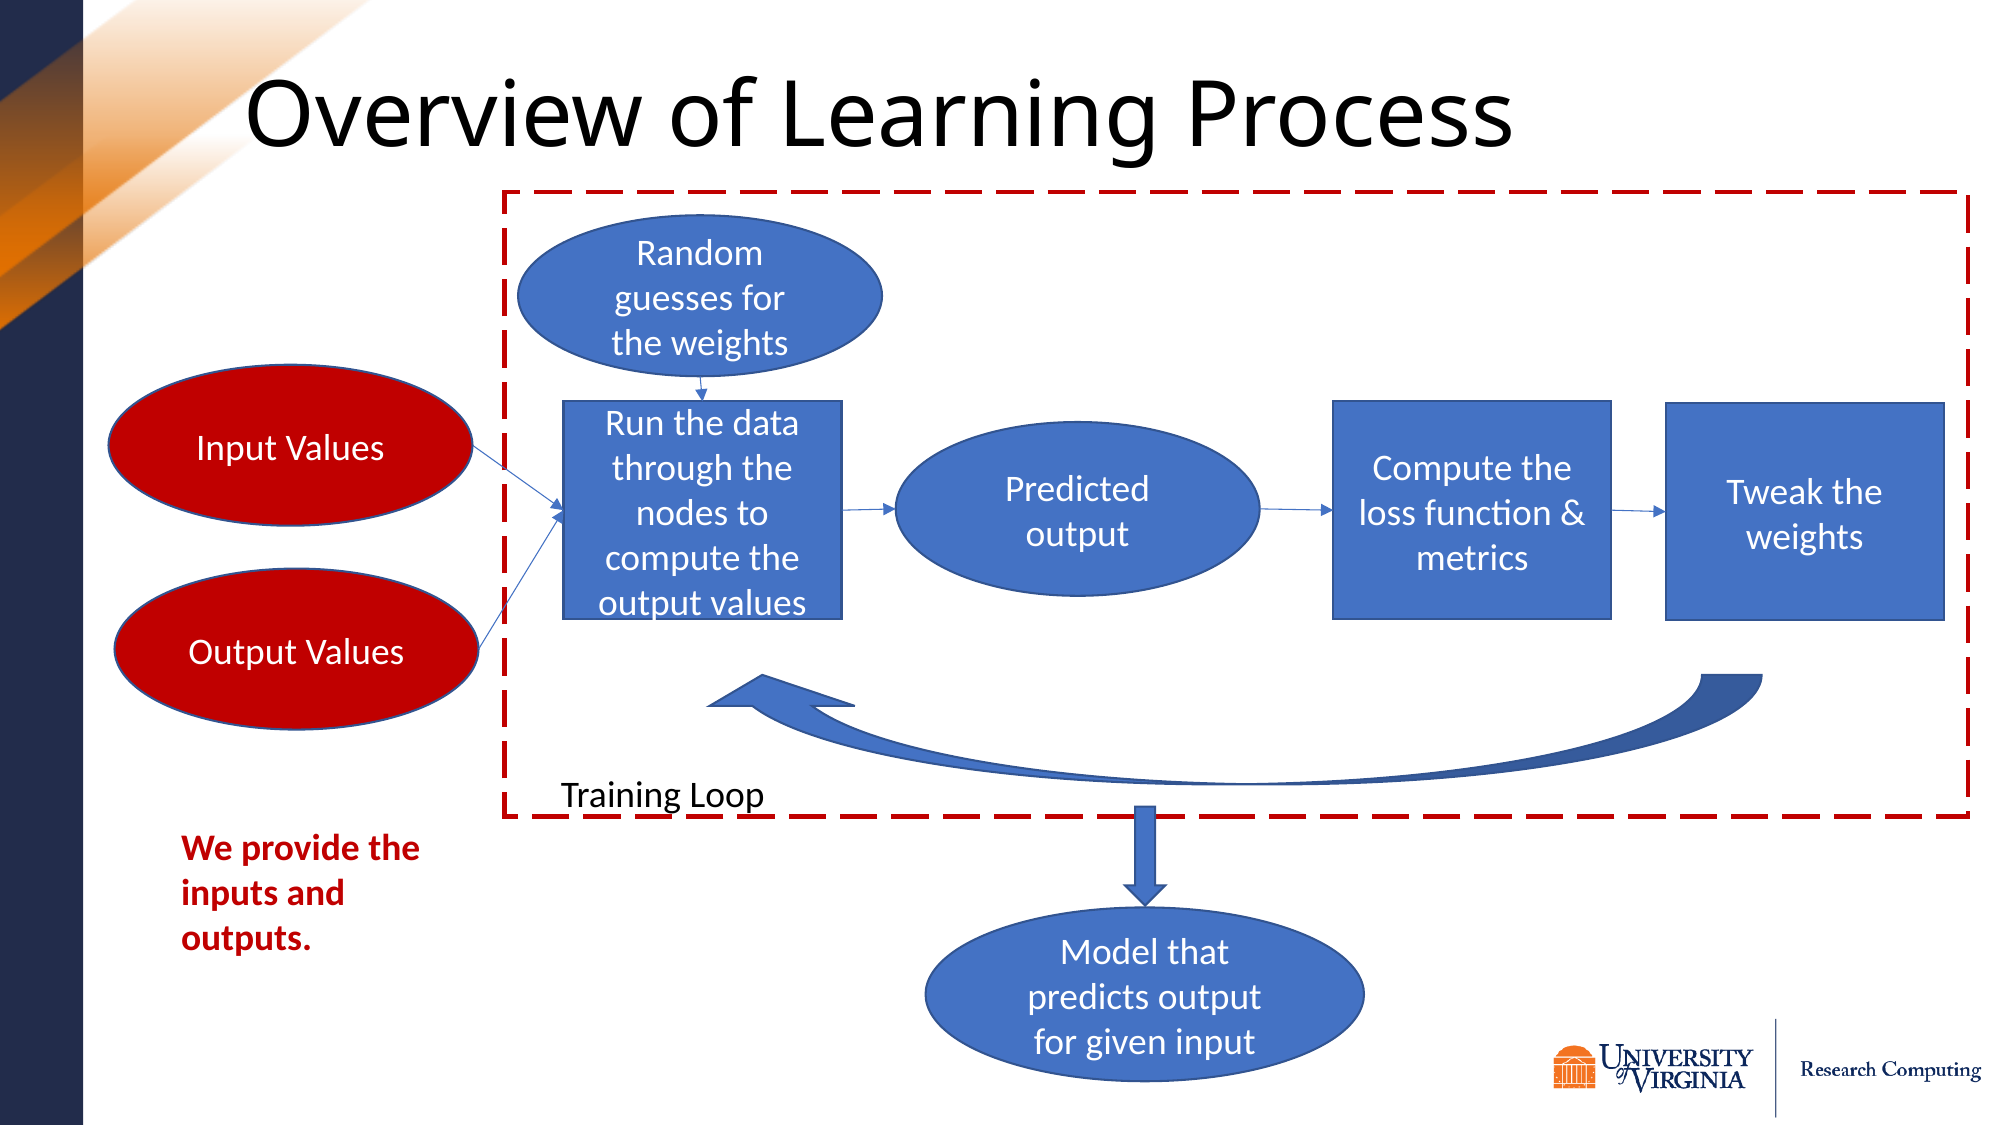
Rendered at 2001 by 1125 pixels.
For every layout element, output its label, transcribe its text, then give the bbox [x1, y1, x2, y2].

text_box We provide the inputs and outputs. [166, 815, 478, 966]
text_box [108, 215, 1944, 785]
text_box Training Loop [546, 785, 960, 823]
picture [1543, 1010, 1995, 1124]
text_box [504, 191, 1969, 817]
text_box [1122, 805, 1168, 906]
text_box Model that predicts output for given input [924, 906, 1366, 1083]
title Overview of Learning Process [229, 59, 1805, 215]
picture [0, 0, 378, 338]
